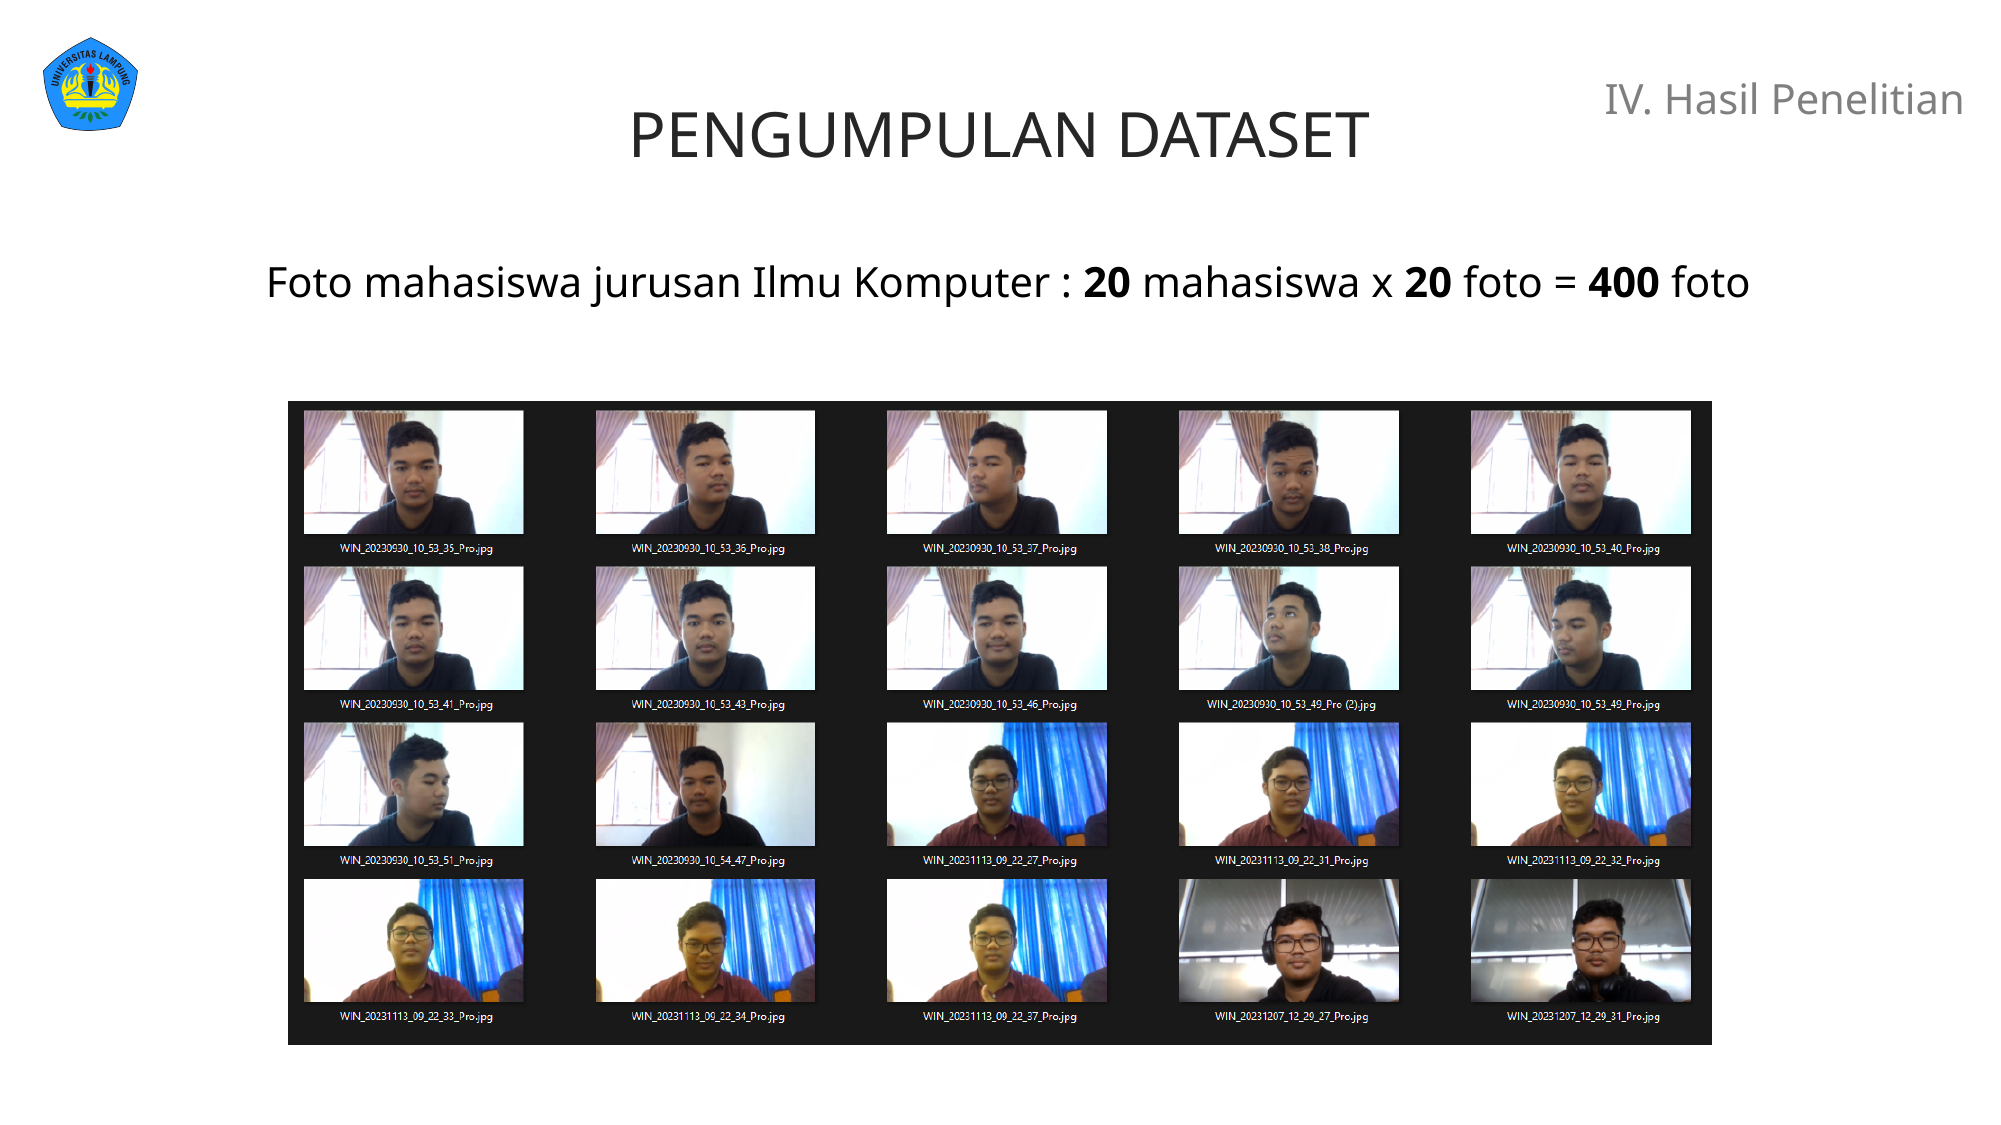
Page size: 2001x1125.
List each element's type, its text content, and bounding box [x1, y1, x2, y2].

picture [43, 37, 138, 131]
text_box Foto mahasiswa jurusan Ilmu Komputer : 20 mahasiswa x 20 foto = 400 foto [118, 223, 1881, 314]
title IV. Hasil Penelitian [1438, 64, 1981, 137]
text_box PENGUMPULAN DATASET [518, 80, 1482, 194]
picture [287, 400, 1713, 1045]
